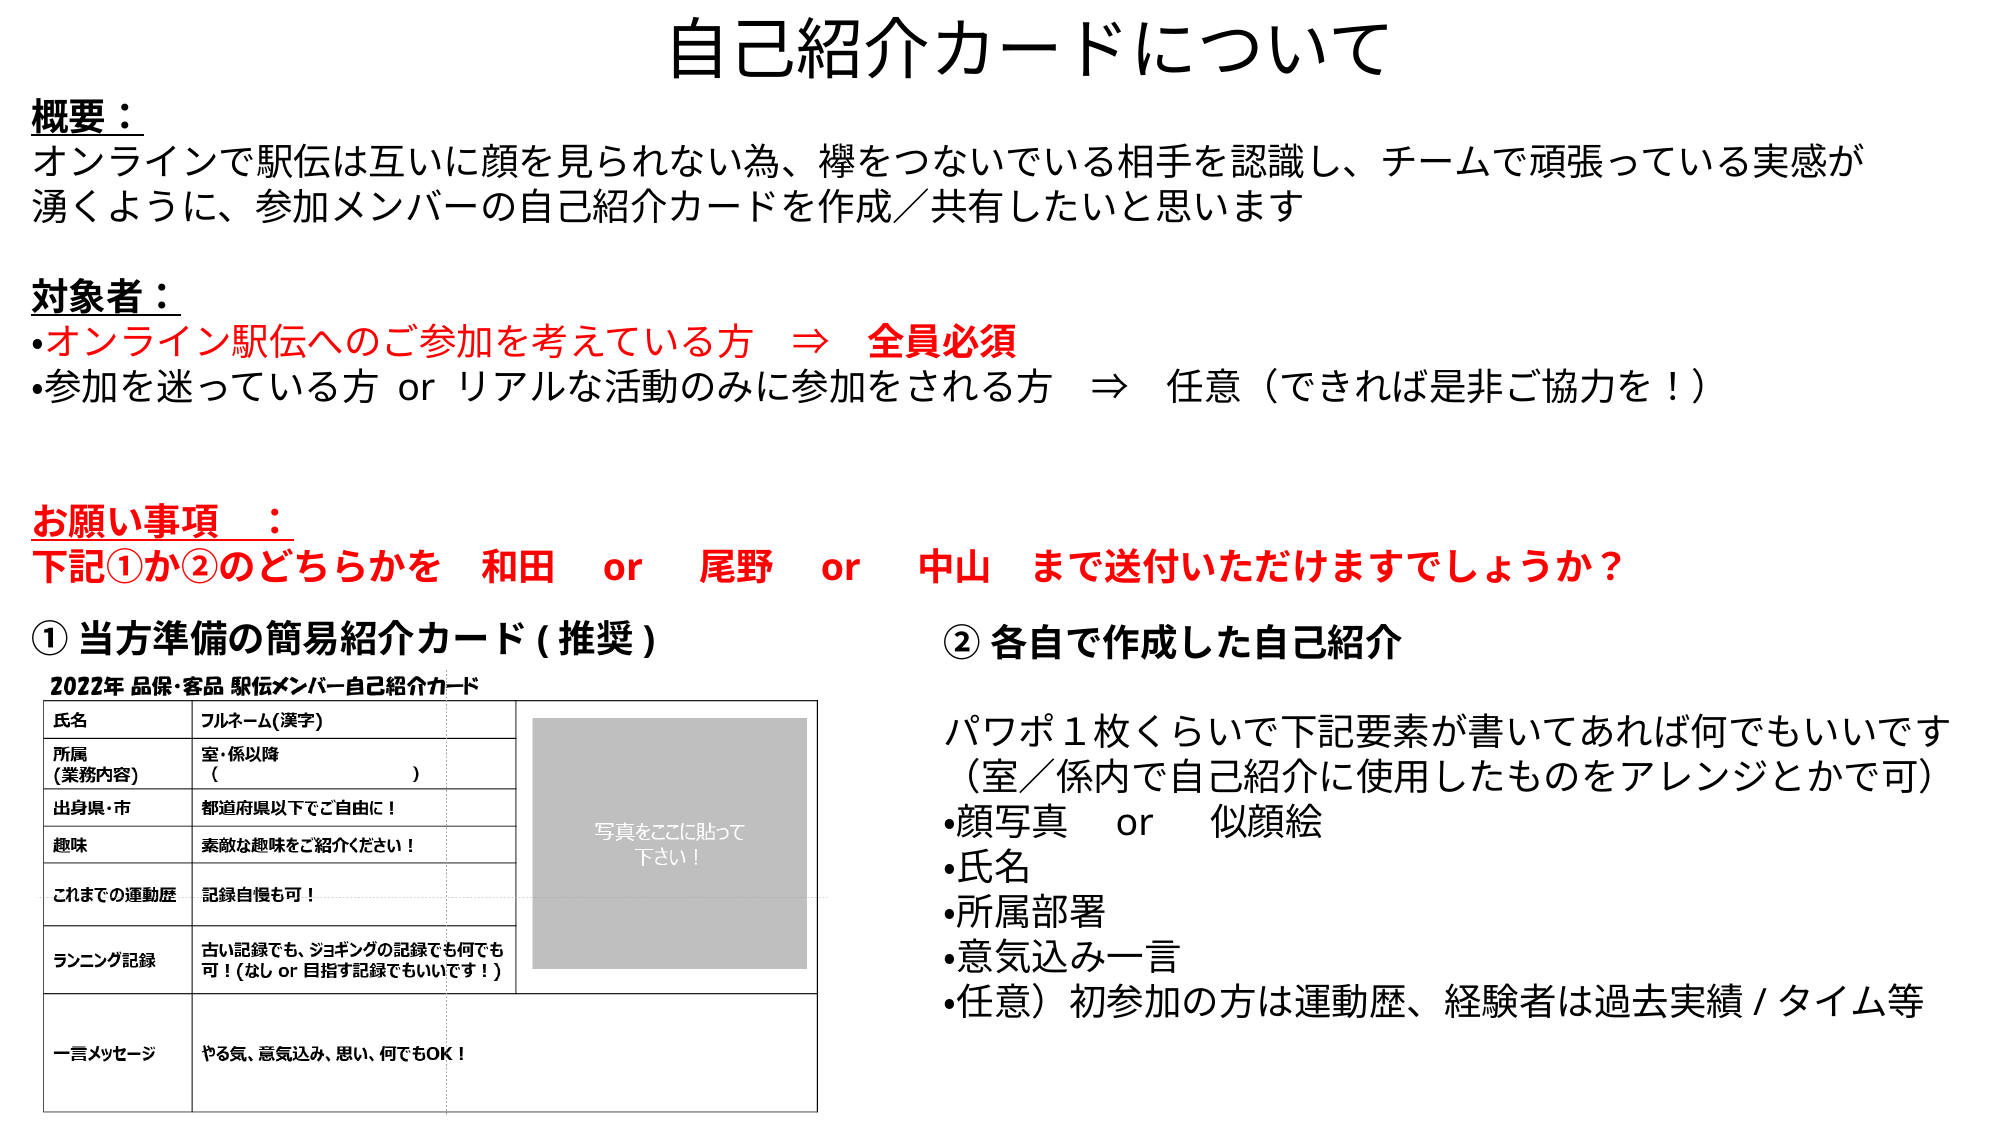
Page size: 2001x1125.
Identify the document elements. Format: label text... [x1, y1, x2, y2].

text_box パワポ１枚くらいで下記要素が書いてあれば何でもいいです （室／係内で自己紹介に使用したものをアレンジとかで可） ・顔写真 or 似顔絵 ・氏名 ・所属部署 ・意気込み一言 ・任意）初参加の方は運動歴、経験者は過去実績/タイム等 [929, 700, 1984, 1031]
picture [37, 668, 828, 1116]
text_box ①当方準備の簡易紹介カード(推奨) [16, 607, 914, 668]
text_box 自己紹介カードについて [648, 0, 1548, 85]
text_box 概要： オンラインで駅伝は互いに顔を見られない為、襷をつないでいる相手を認識し、チームで頑張っている実感が 湧くように、参加メンバーの自己紹介カードを作成／共有したいと思います 対象者： ・オンライン駅伝へのご参加を考えている方 ⇒ 全員必須 ・参加を迷っている方 or リアルな活動のみに参加をされる方 ⇒ 任意（できれば是非ご協力を！） お願い事項 ： 下記①か②のどちらかを 和田 or 尾野 or 中山 まで送付いただけますでしょうか？ [16, 85, 1984, 596]
text_box ②各自で作成した自己紹介 [929, 611, 1740, 671]
